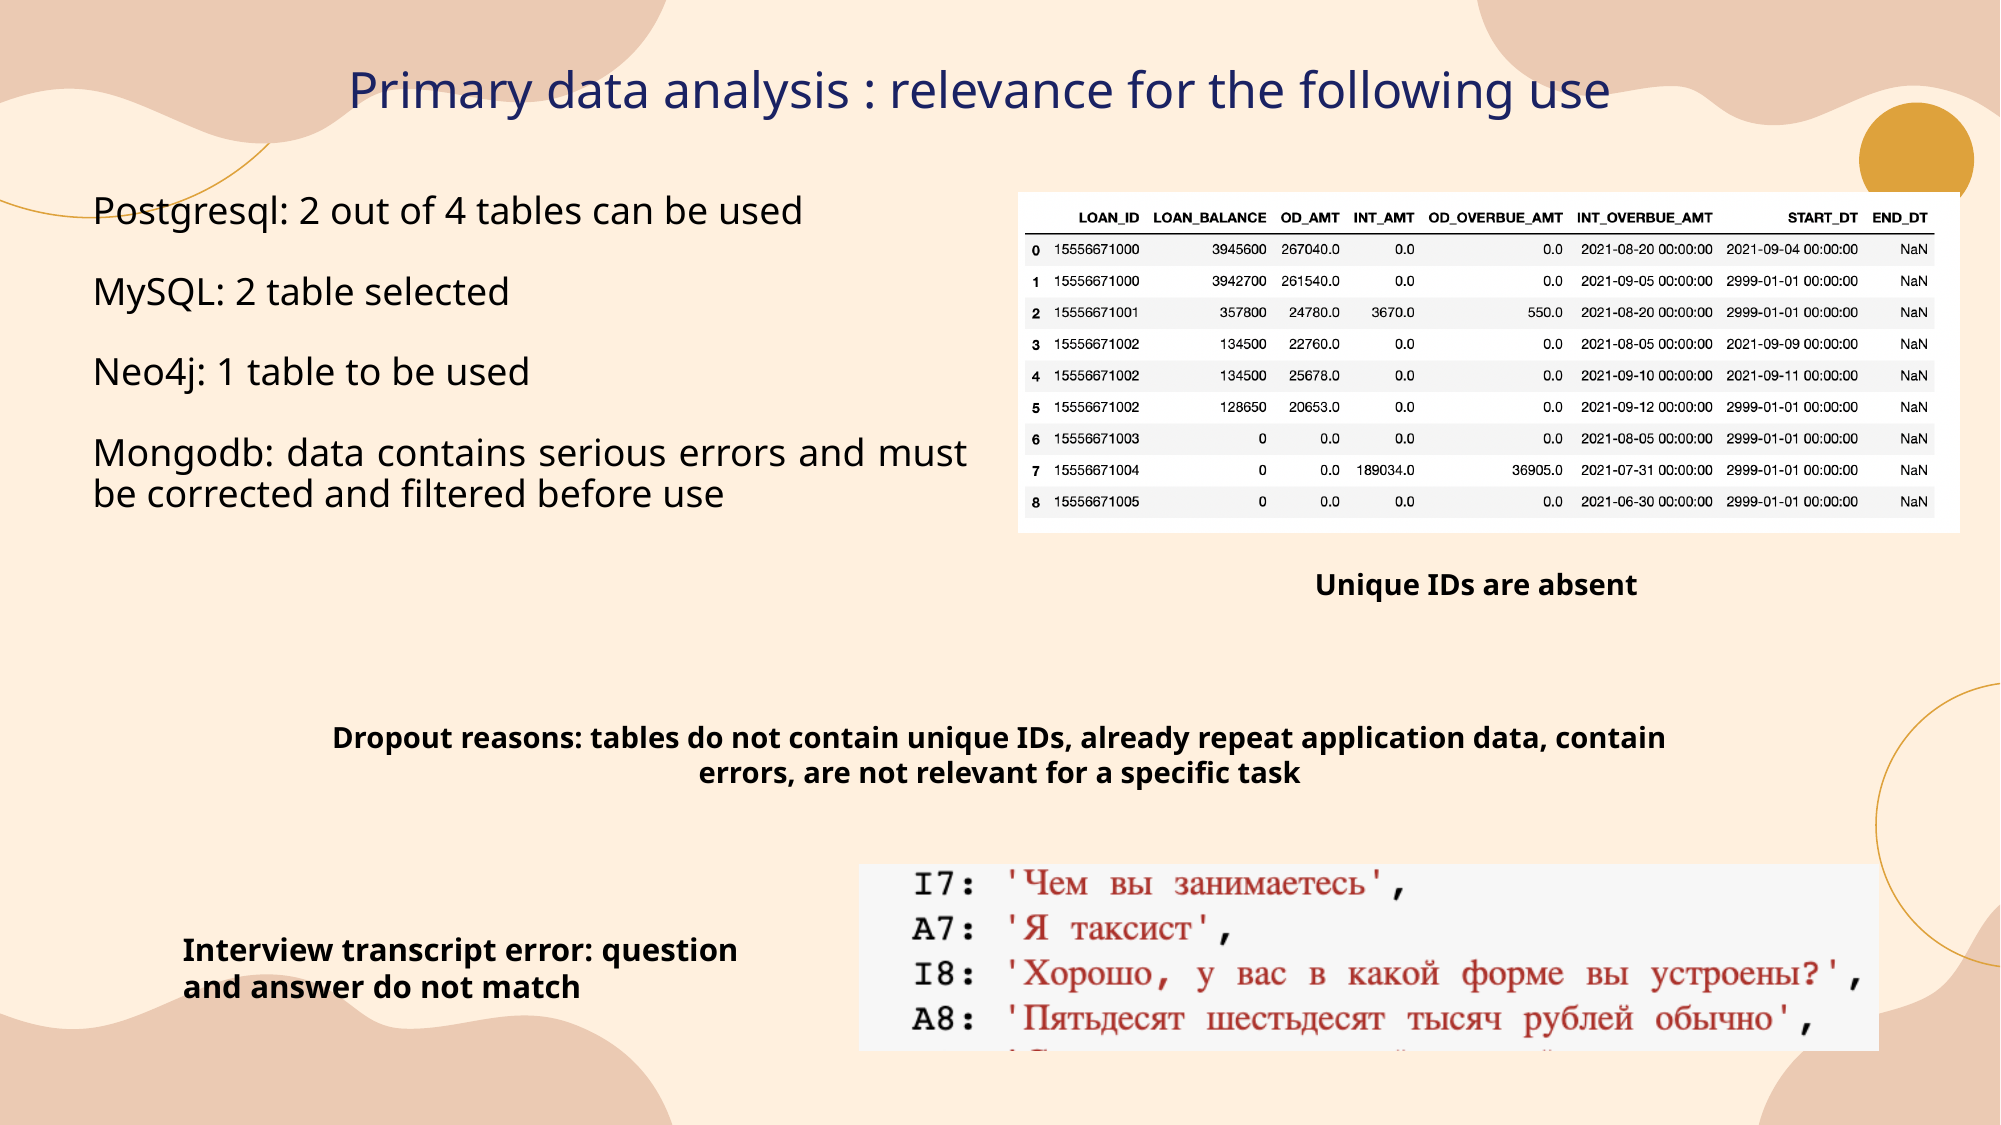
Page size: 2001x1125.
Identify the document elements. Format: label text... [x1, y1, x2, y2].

title Primary data analysis : relevance for the following use [0, 18, 1981, 159]
text_box Unique IDs are absent [1138, 551, 1815, 617]
picture [858, 864, 1880, 1051]
text_box Dropout reasons: tables do not contain unique IDs, already repeat application data, contain errors, are not relevant for a specific task [290, 704, 1710, 805]
text_box Interview transcript error: question and answer do not match [167, 914, 813, 1020]
picture [1017, 192, 1960, 533]
text_box Postgresql: 2 out of 4 tables can be used MySQL: 2 table selected Neo4j: 1 table to be used Mongodb: data contains serious errors and must be corrected and filtered before use [77, 176, 984, 531]
